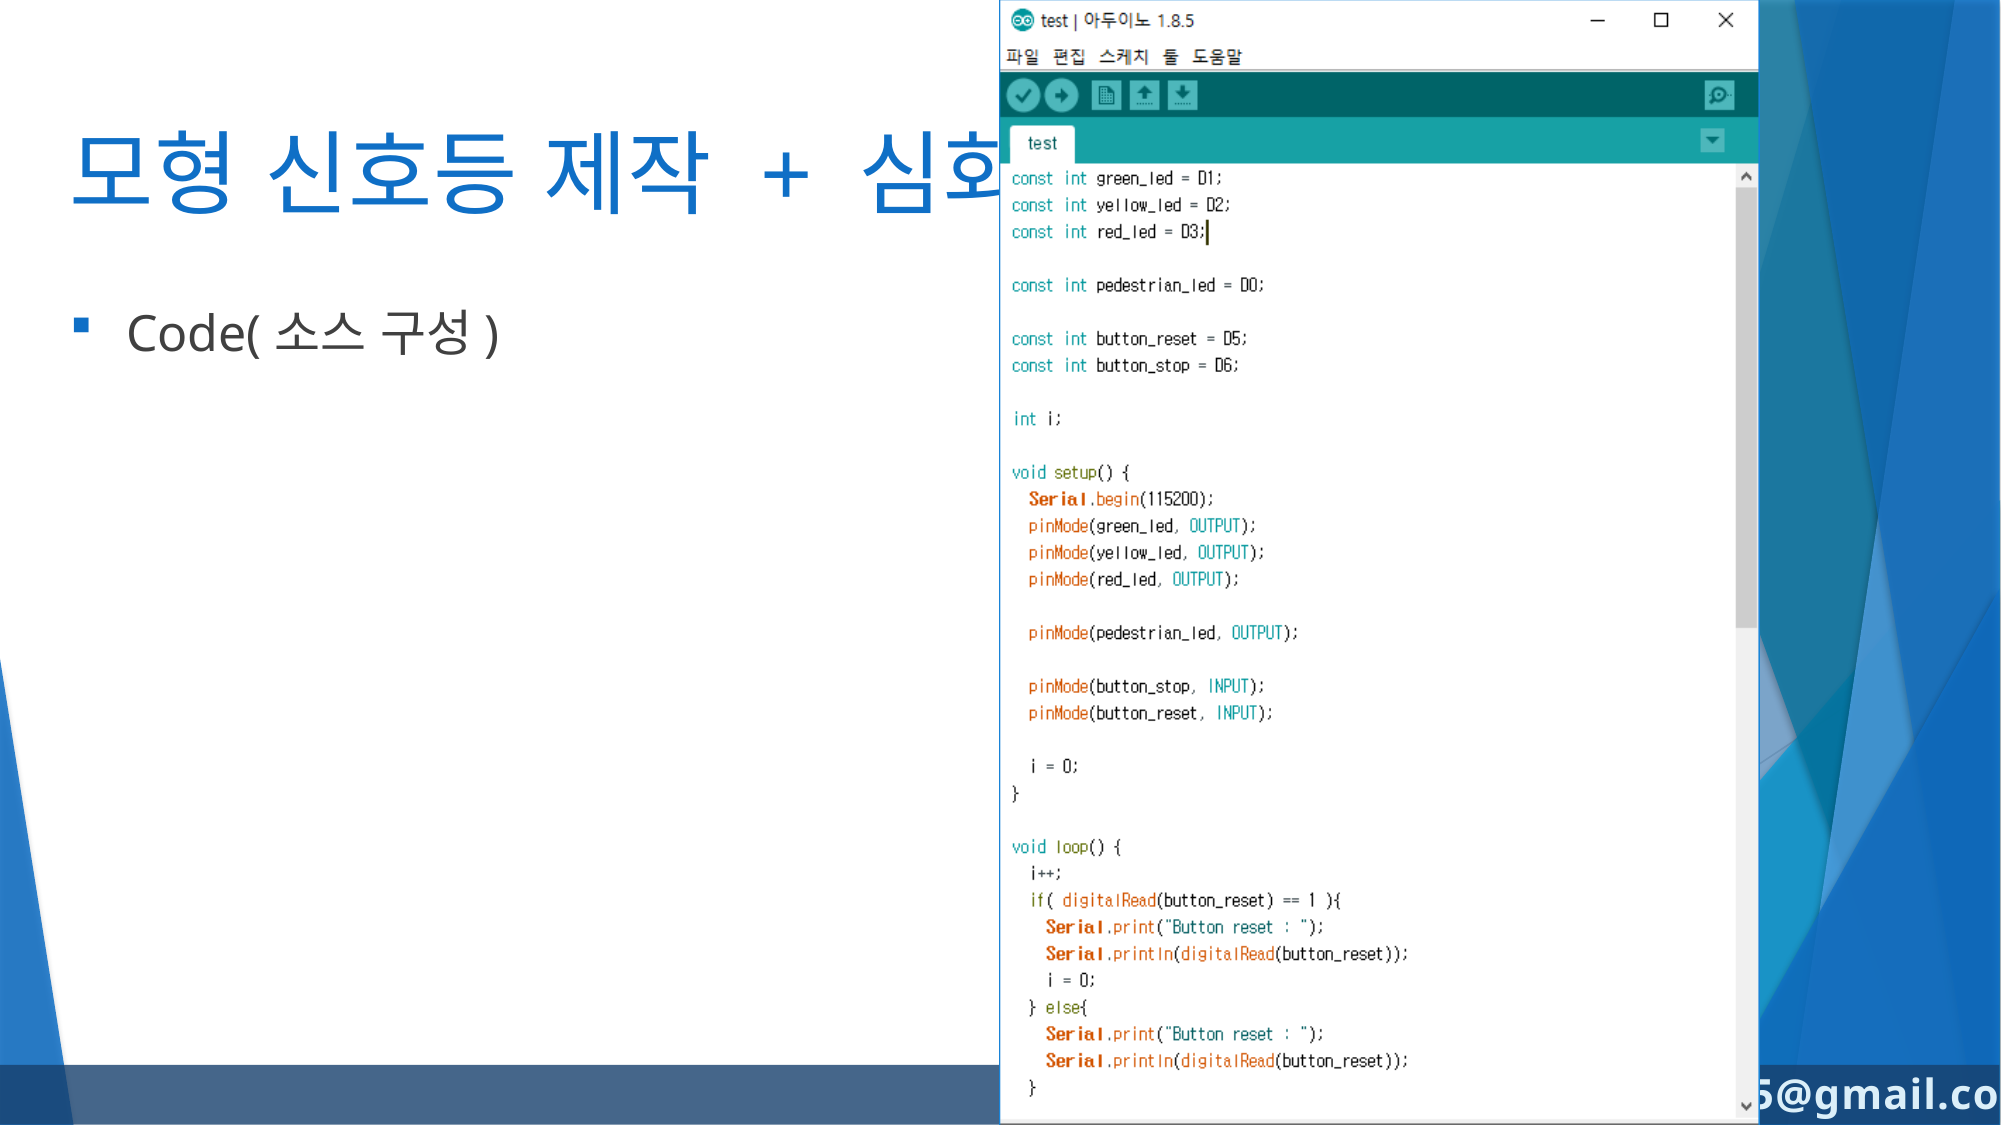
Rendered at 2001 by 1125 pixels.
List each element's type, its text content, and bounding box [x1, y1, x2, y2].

picture [999, 0, 1760, 1125]
list Code(소스 구성) [55, 294, 994, 1035]
title 모형 신호등 제작 + 심화 [55, 62, 994, 279]
